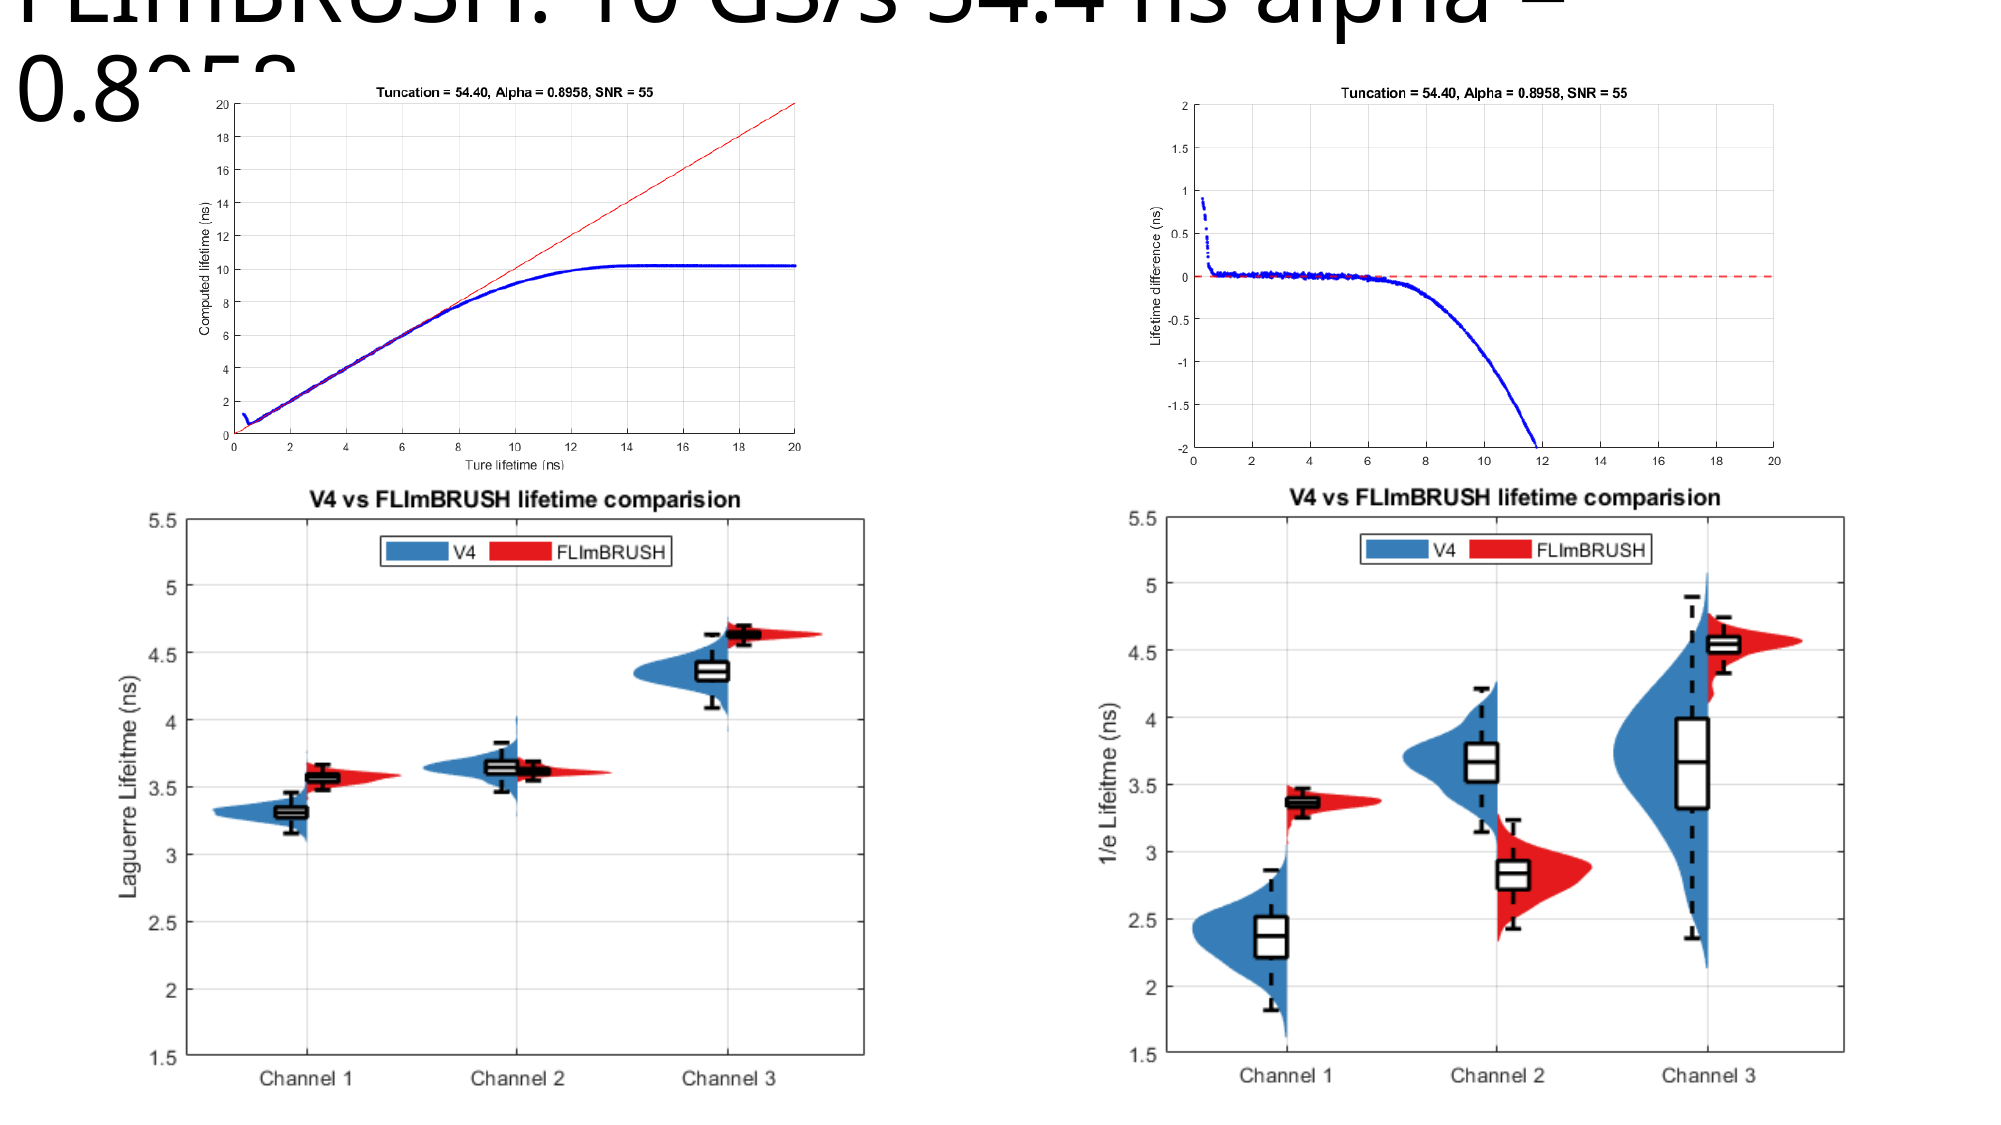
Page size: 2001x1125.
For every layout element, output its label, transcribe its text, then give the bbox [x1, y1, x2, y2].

picture [1052, 72, 1928, 1125]
title FLImBRUSH: 10 GS/s 54.4 ns alpha = 0.8958 [0, 0, 1725, 152]
picture [72, 72, 948, 1125]
